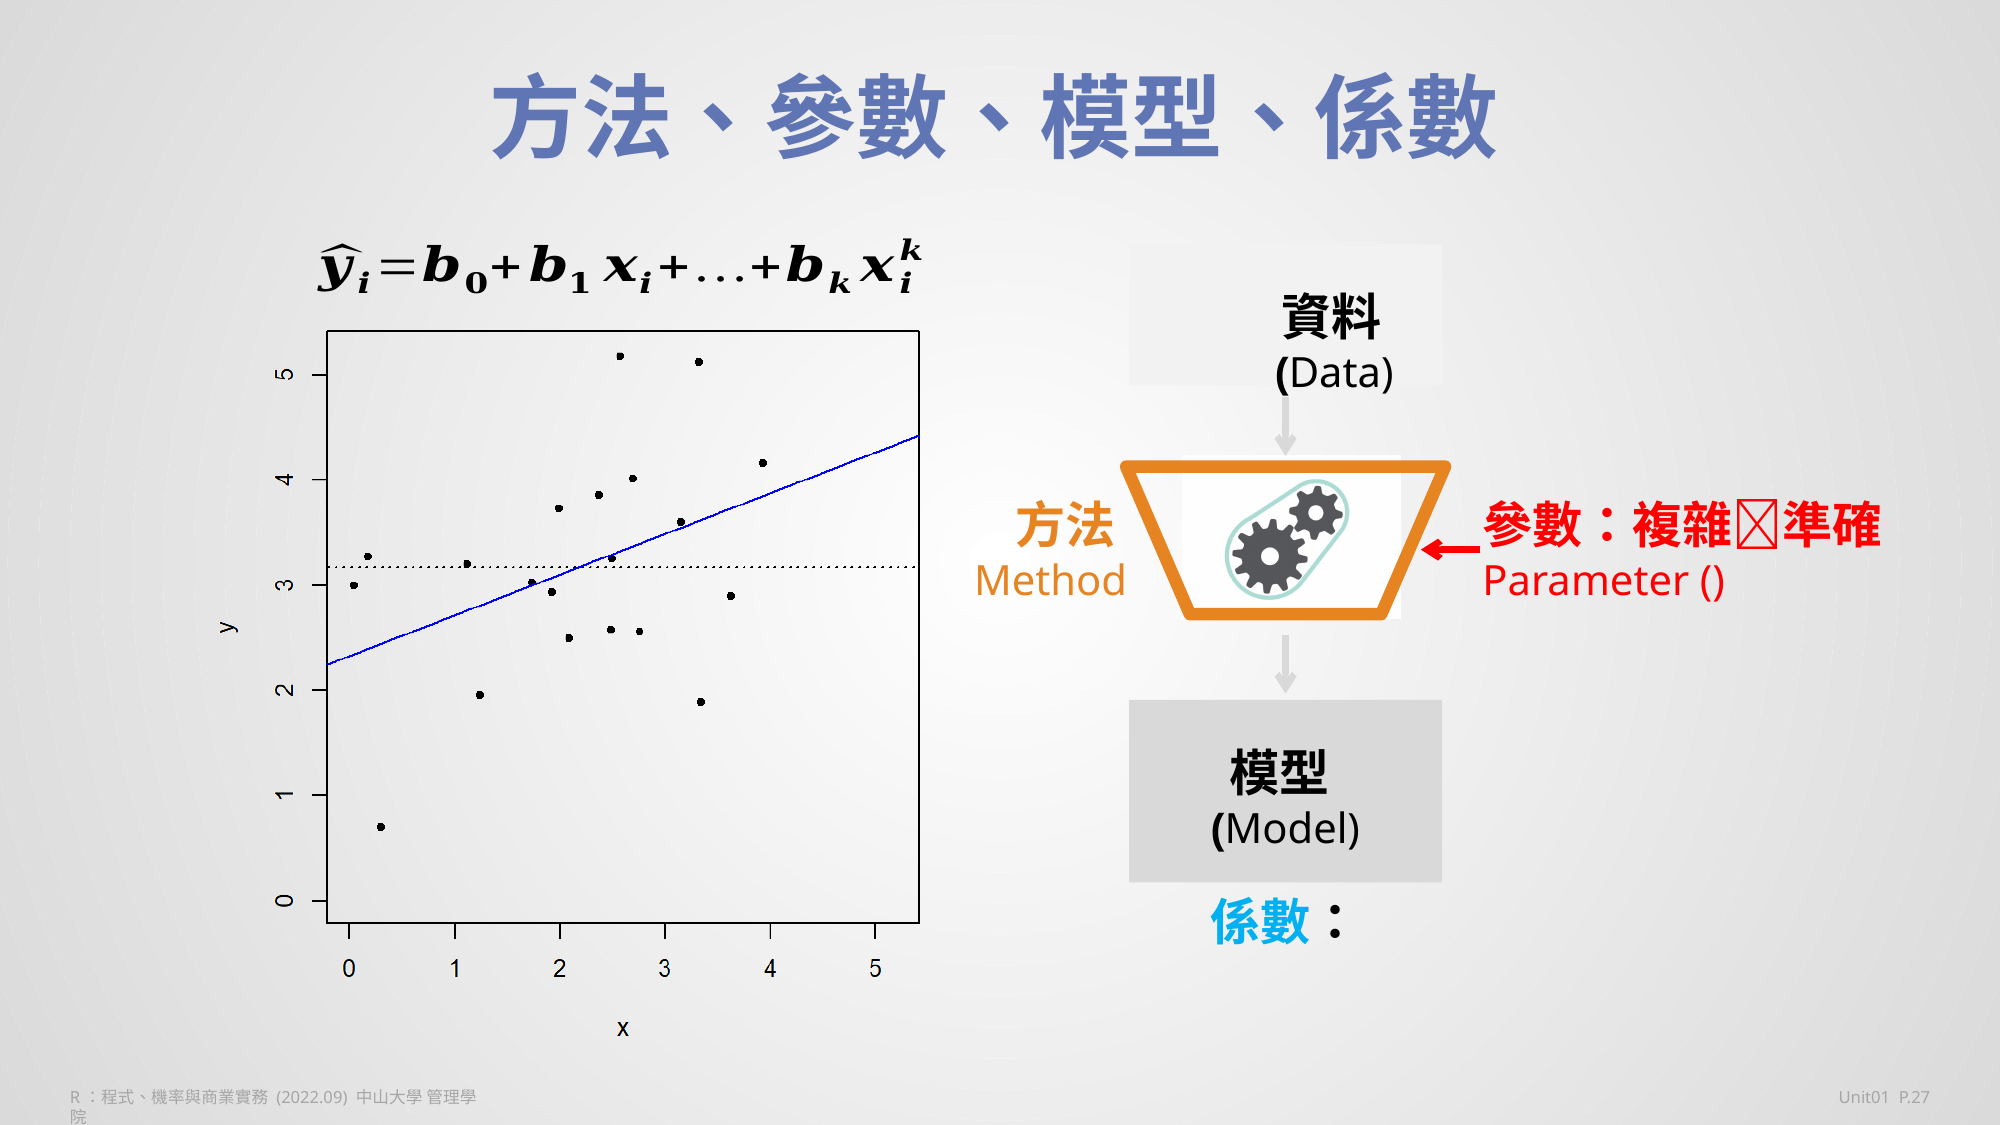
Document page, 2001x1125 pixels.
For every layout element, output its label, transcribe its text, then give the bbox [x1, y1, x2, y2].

text_box 資料(Data) [1162, 278, 1409, 404]
text_box [1127, 698, 1444, 885]
text_box 方法、參數、模型、係數 [114, 52, 1875, 177]
text_box 模型(Model) [1162, 733, 1409, 859]
text_box 方法Method [952, 486, 1120, 612]
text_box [1125, 455, 1446, 620]
text_box [1127, 242, 1444, 388]
picture [209, 302, 948, 1041]
